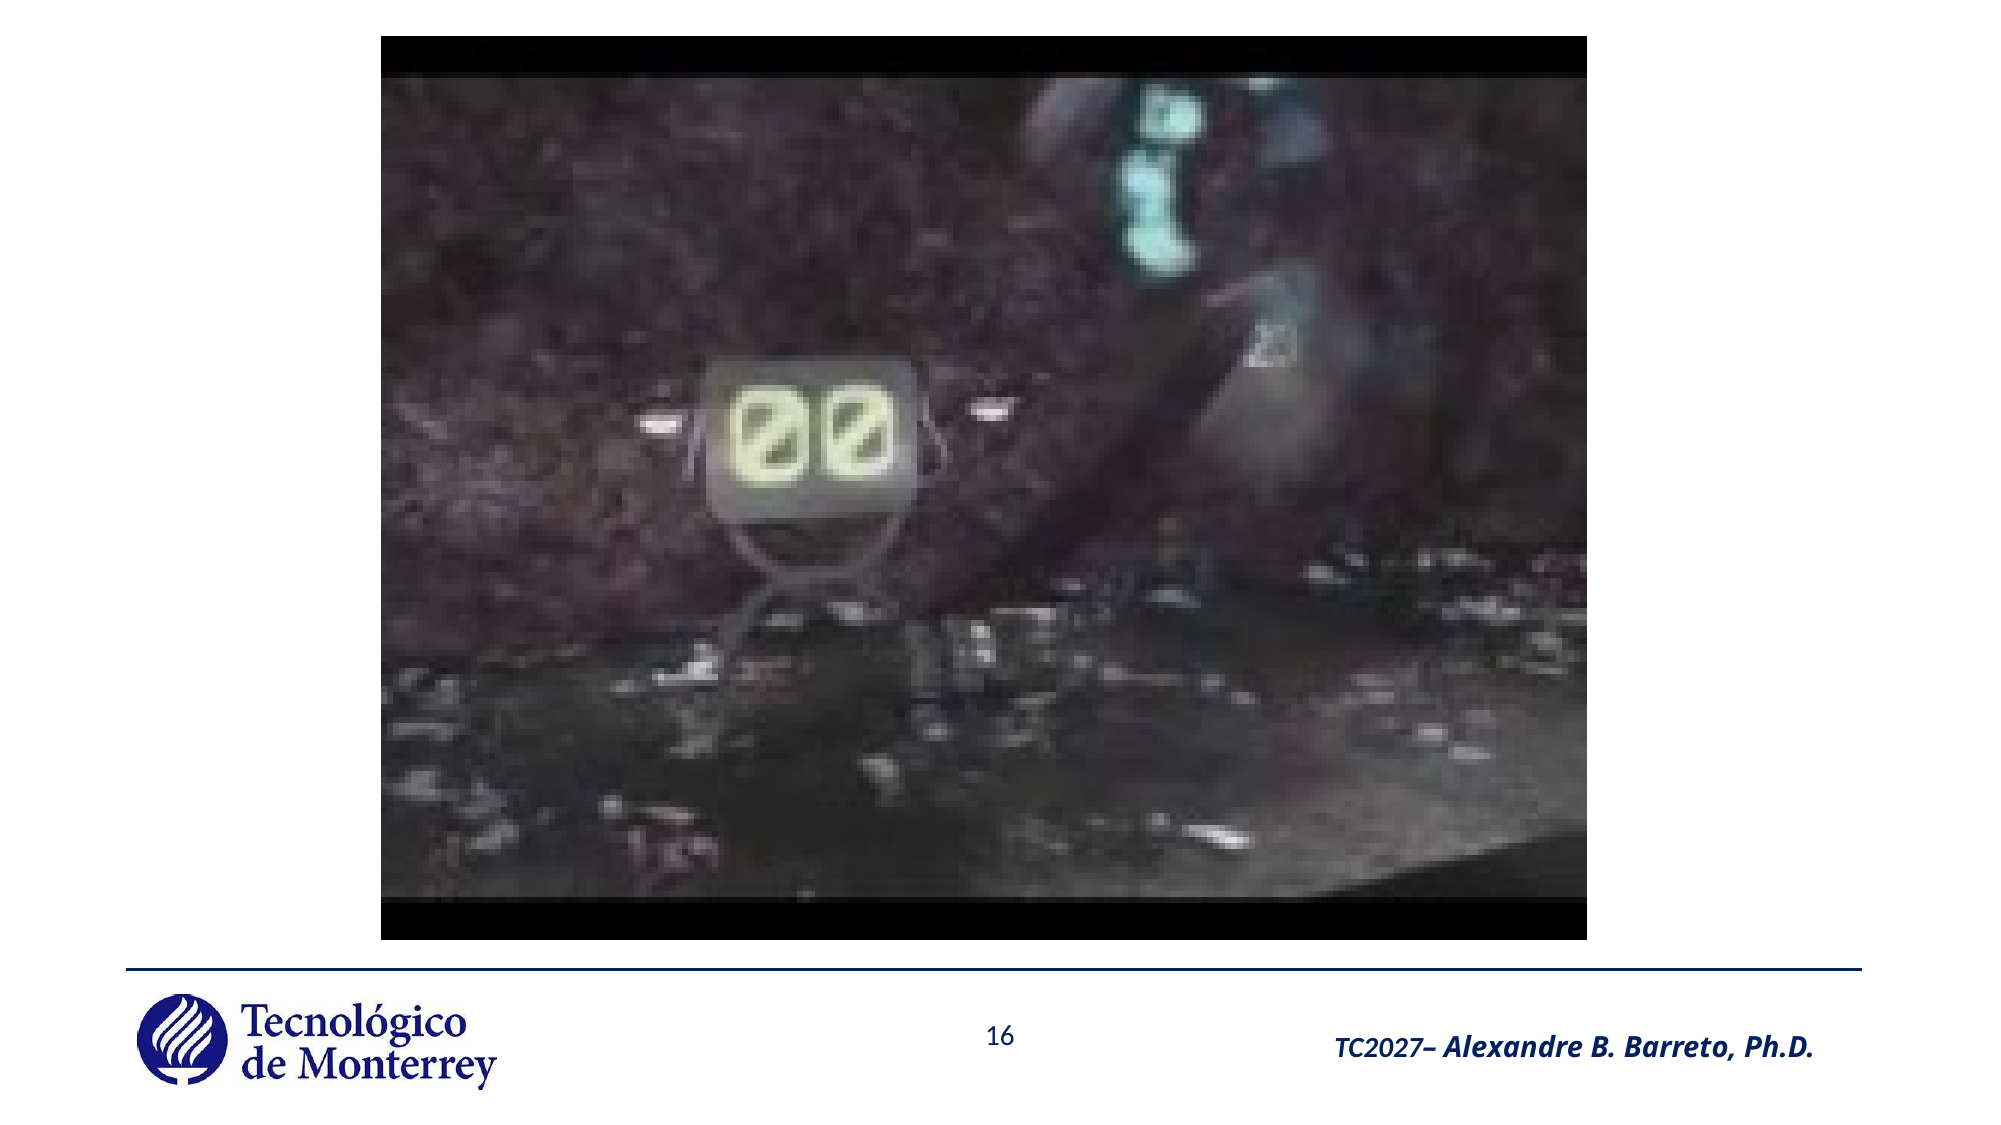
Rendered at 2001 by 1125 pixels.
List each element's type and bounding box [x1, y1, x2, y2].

text_box [380, 35, 1588, 941]
picture [137, 994, 497, 1090]
